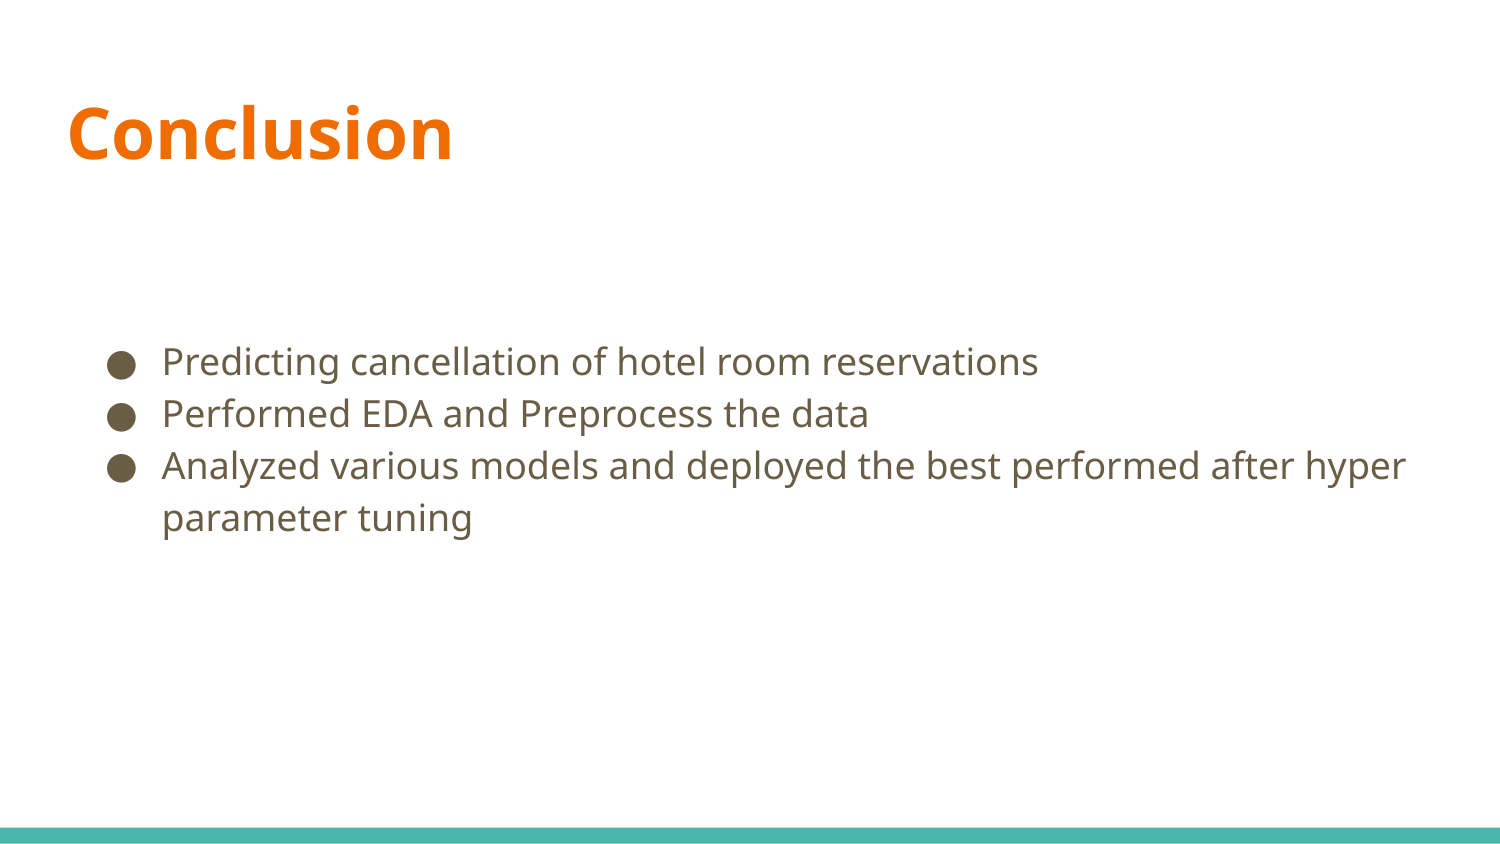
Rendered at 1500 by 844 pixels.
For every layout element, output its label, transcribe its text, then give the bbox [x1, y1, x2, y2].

list Predicting cancellation of hotel room reservations Performed EDA and Preprocess the data Analyzed various models and deployed the best performed after hyper parameter tuning [71, 316, 1470, 646]
title Conclusion [51, 72, 1449, 189]
